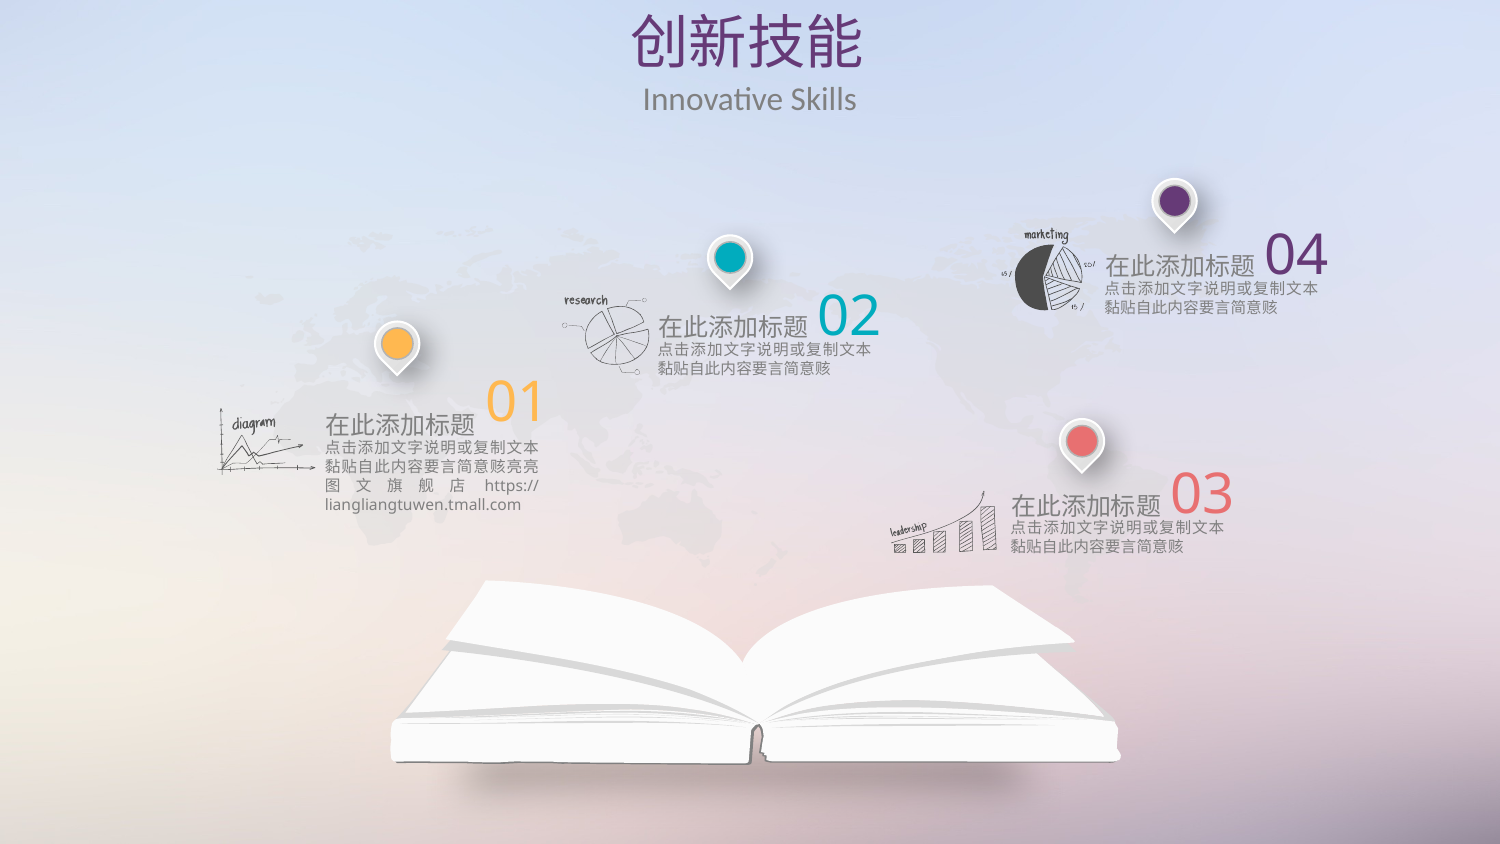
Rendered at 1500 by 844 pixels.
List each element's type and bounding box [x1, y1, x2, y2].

text_box [1001, 227, 1096, 312]
text_box [1152, 178, 1197, 210]
text_box [995, 450, 1262, 565]
text_box [1059, 418, 1105, 450]
text_box [562, 294, 642, 376]
text_box [890, 490, 995, 553]
picture [0, 0, 1500, 844]
text_box [217, 408, 309, 476]
text_box [708, 235, 753, 271]
text_box [1089, 210, 1356, 325]
text_box [347, 604, 1141, 844]
text_box [309, 357, 576, 541]
text_box [375, 321, 420, 357]
text_box [560, 0, 940, 126]
text_box [239, 213, 1225, 604]
text_box [642, 271, 909, 386]
